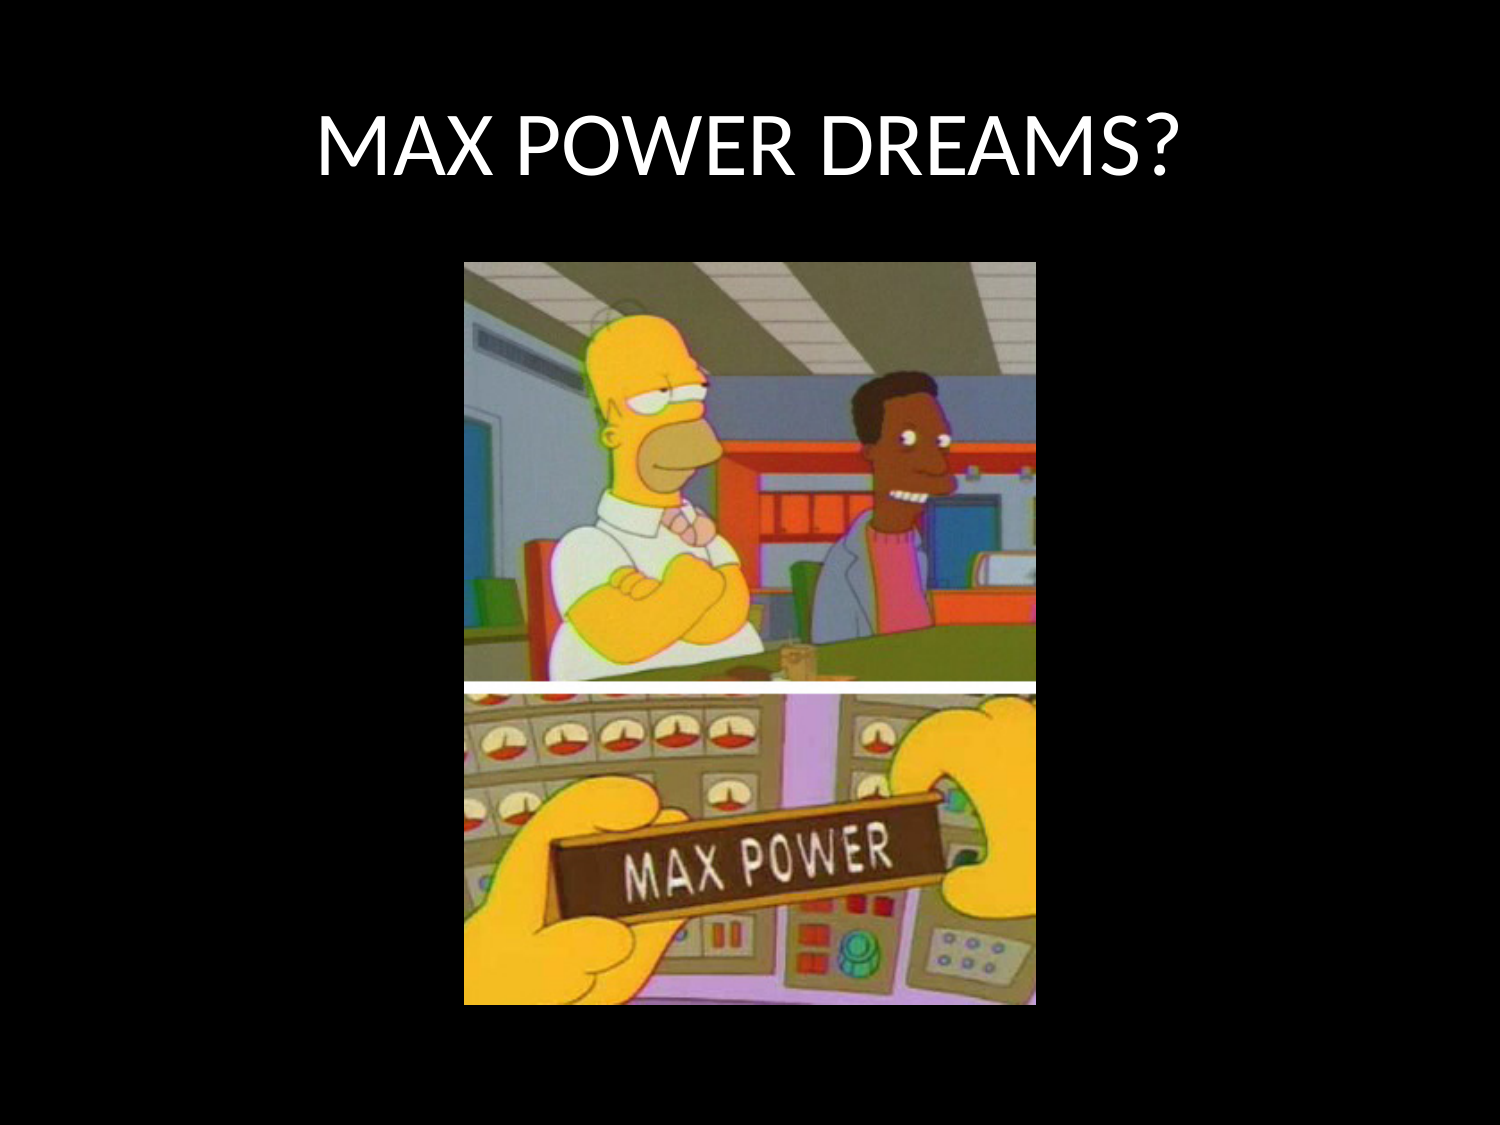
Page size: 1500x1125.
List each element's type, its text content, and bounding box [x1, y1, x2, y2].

title MAX POWER DREAMS? [75, 45, 1425, 233]
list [74, 262, 1426, 1006]
